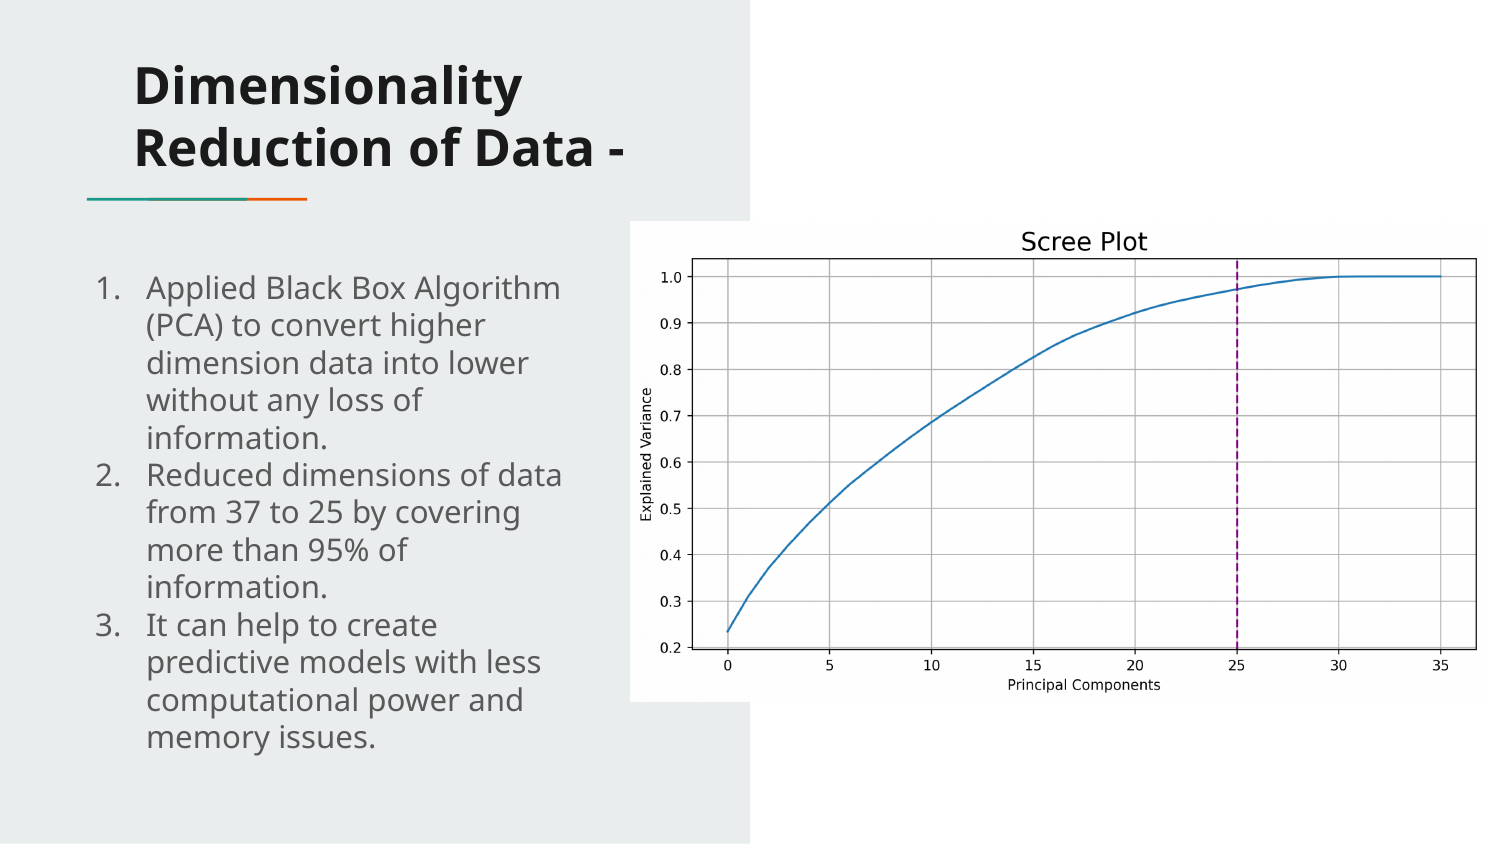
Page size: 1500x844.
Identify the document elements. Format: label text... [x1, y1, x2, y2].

subtitle Applied Black Box Algorithm (PCA) to convert higher dimension data into lower without any loss of information. Reduced dimensions of data from 37 to 25 by covering more than 95% of information. It can help to create predictive models with less computational power and memory issues. [60, 253, 603, 771]
title Dimensionality Reduction of Data - [118, 38, 661, 194]
picture [629, 221, 1486, 702]
